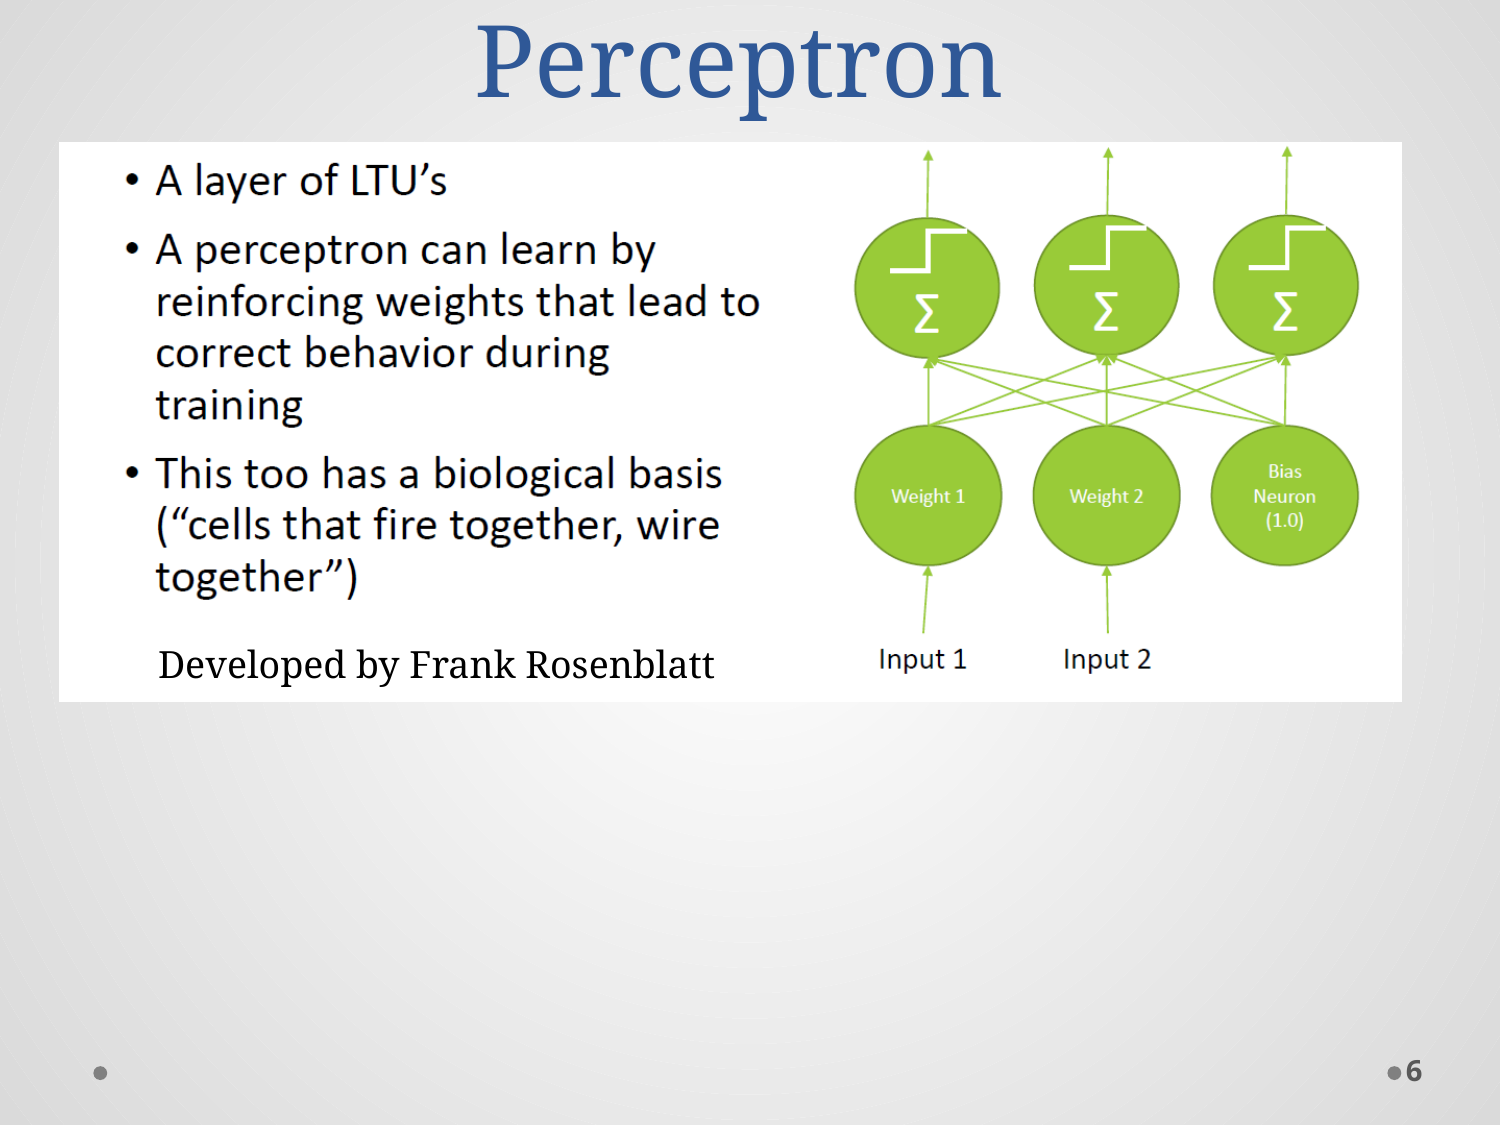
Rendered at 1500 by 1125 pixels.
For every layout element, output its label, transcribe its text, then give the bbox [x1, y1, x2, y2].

picture [59, 142, 1402, 703]
slide_number 6 [1401, 1042, 1494, 1103]
title Perceptron [83, 0, 1425, 128]
